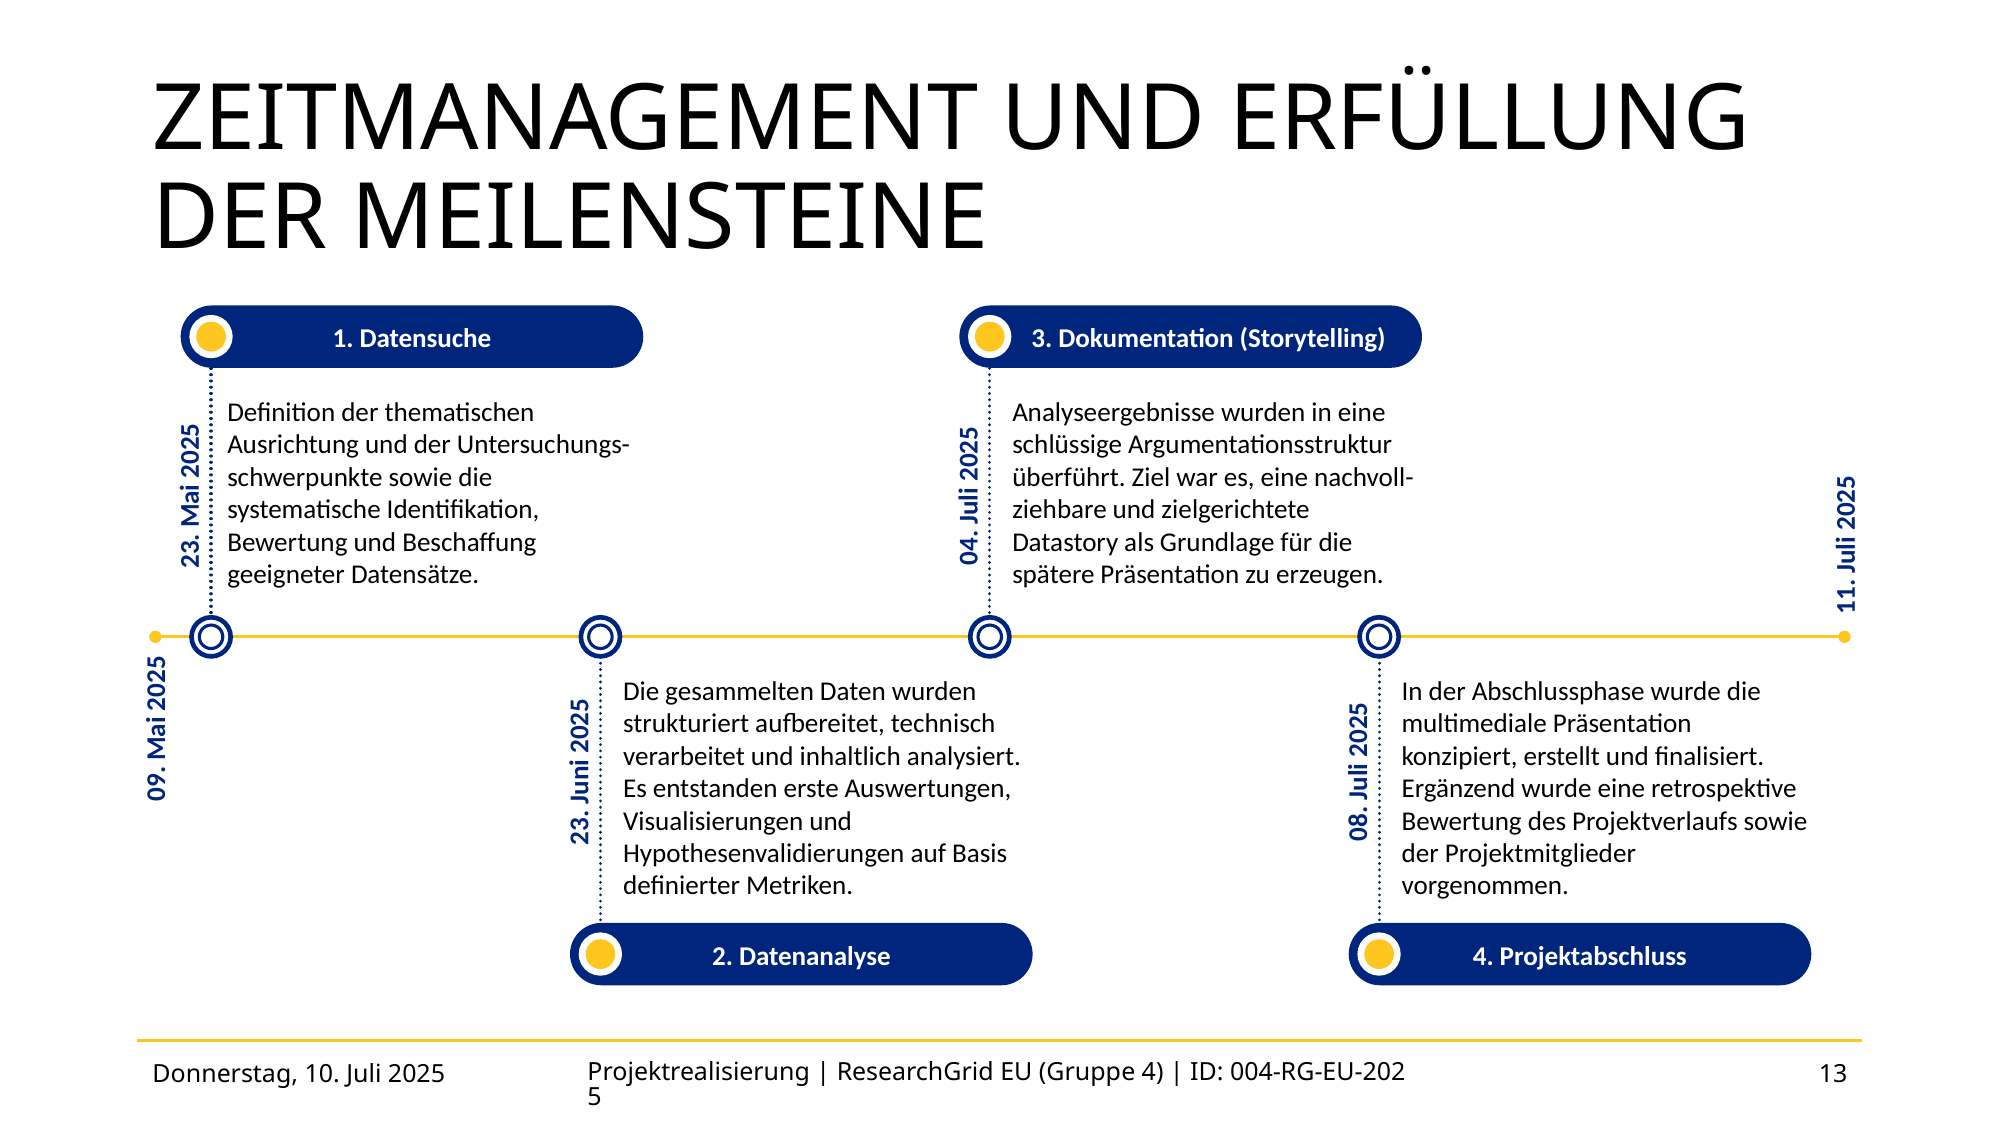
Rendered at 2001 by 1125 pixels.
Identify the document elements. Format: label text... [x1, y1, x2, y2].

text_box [560, 616, 1034, 986]
title Zeitmanagement und Erfüllung der Meilensteine [137, 60, 1863, 279]
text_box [171, 304, 644, 657]
slide_number 13 [1412, 1042, 1863, 1103]
text_box 09. Mai 2025 [138, 636, 171, 821]
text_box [1339, 616, 1812, 986]
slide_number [137, 1042, 572, 1103]
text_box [950, 304, 1423, 657]
footer Projektrealisierung | ResearchGrid EU (Gruppe 4) | ID: 004-RG-EU-2025 [572, 1042, 1412, 1103]
text_box 11. Juli 2025 [1827, 453, 1861, 637]
